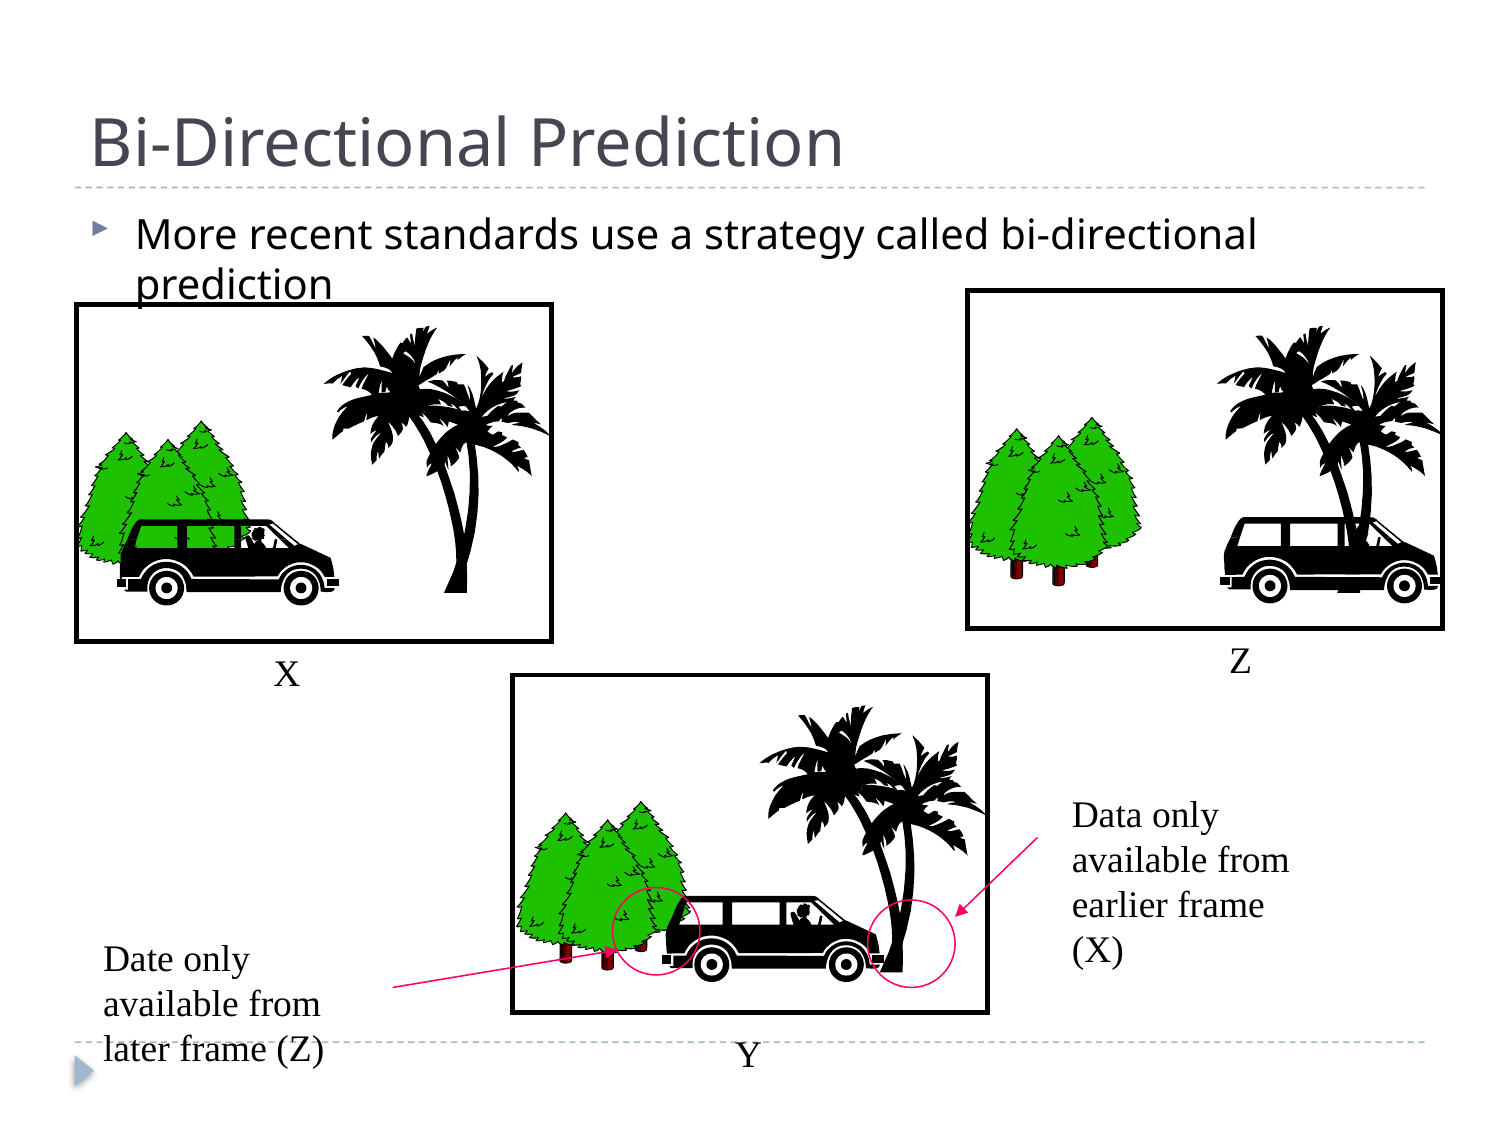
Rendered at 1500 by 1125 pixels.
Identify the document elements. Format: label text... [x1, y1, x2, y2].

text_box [323, 325, 552, 594]
text_box X [258, 654, 316, 702]
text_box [967, 290, 1446, 629]
title Bi-Directional Prediction [75, 24, 1425, 188]
text_box Data only available from earlier frame (X) [1057, 783, 1313, 978]
text_box Z [1214, 642, 1268, 688]
list More recent standards use a strategy called bi-directional prediction [75, 200, 1425, 1010]
text_box Y [720, 1026, 777, 1083]
text_box Date only available from later frame (Z) [88, 926, 396, 1077]
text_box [76, 303, 552, 642]
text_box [512, 674, 988, 1013]
